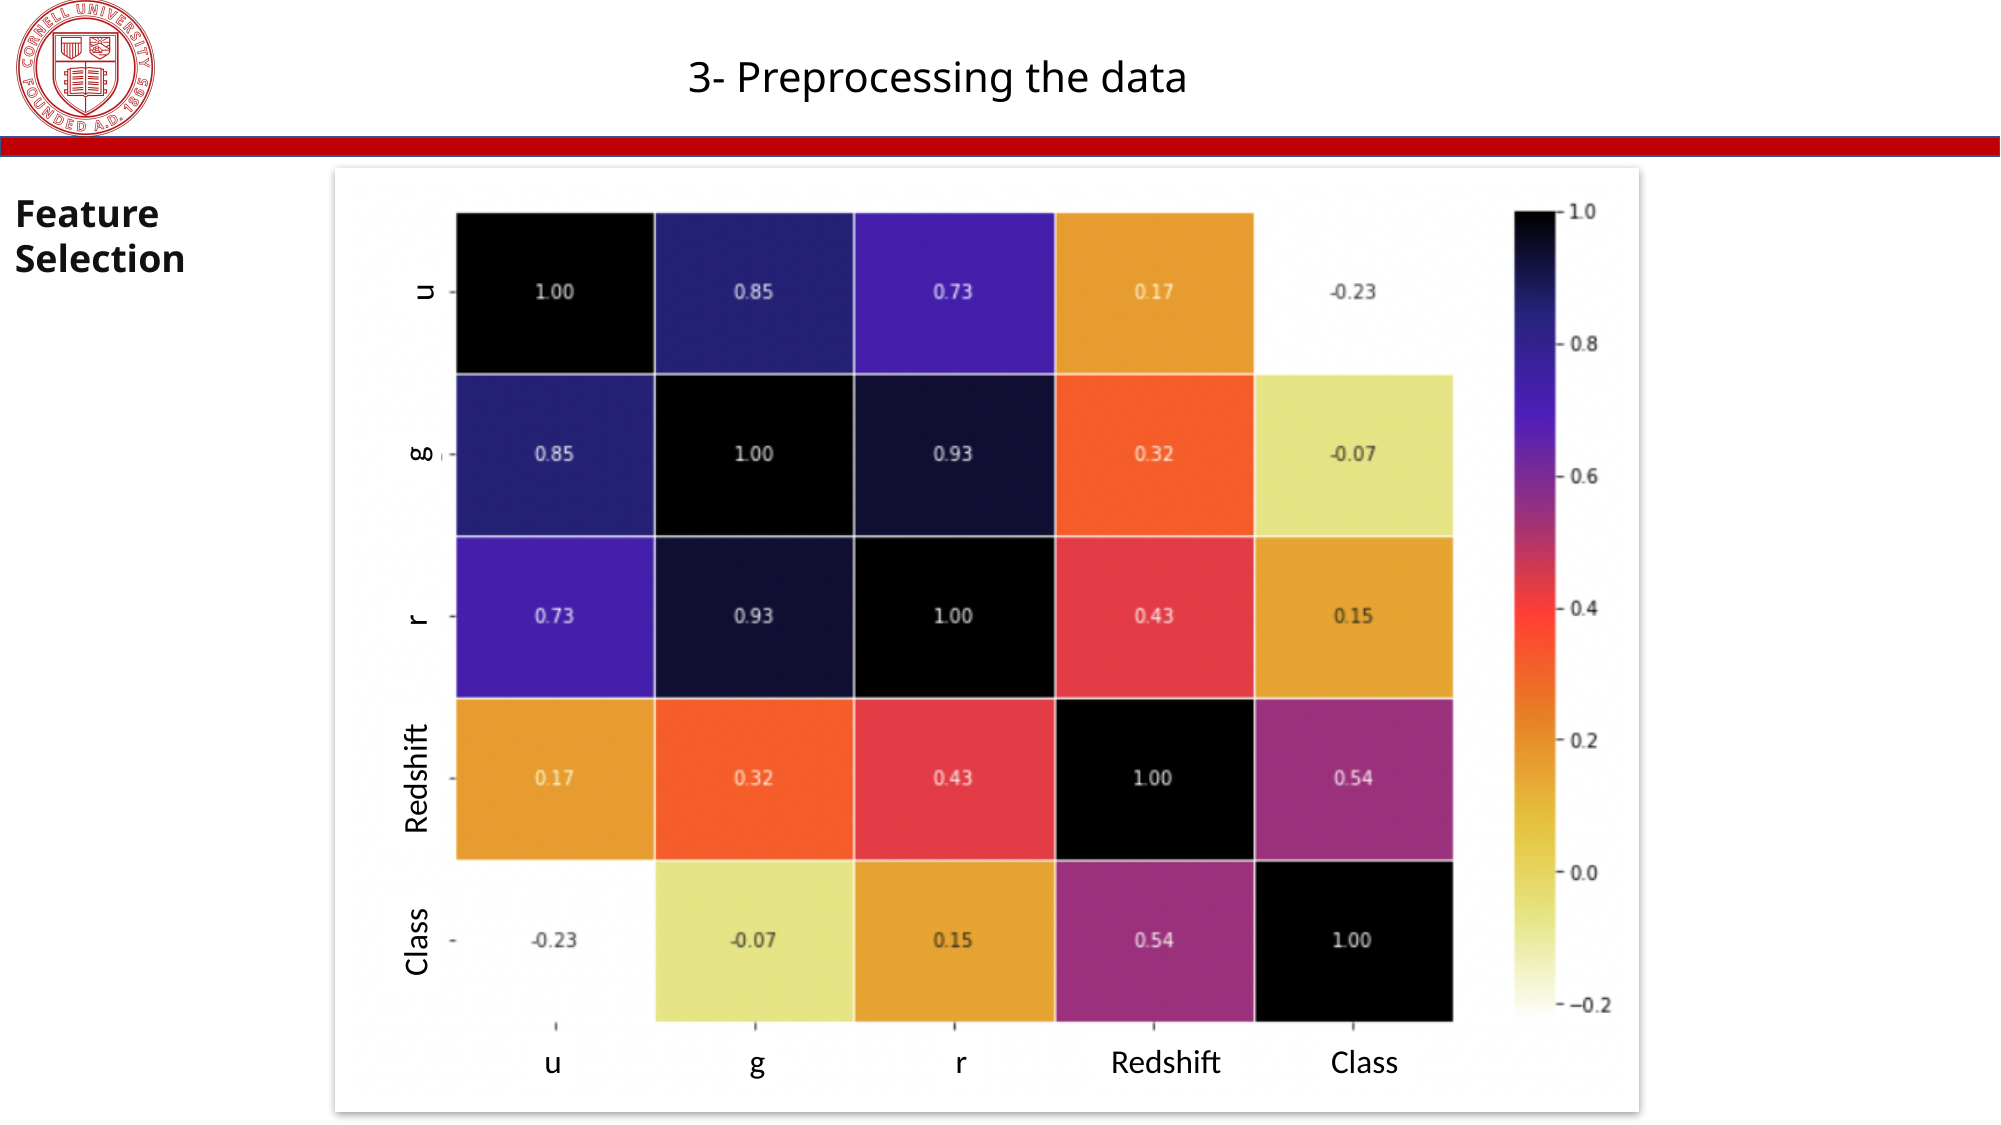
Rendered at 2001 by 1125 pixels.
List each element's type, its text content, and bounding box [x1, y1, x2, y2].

text_box Feature Selection [0, 182, 337, 288]
text_box 3- Preprocessing the data [673, 43, 1204, 109]
picture [16, 0, 155, 137]
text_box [349, 182, 1625, 1098]
text_box [0, 136, 2000, 157]
